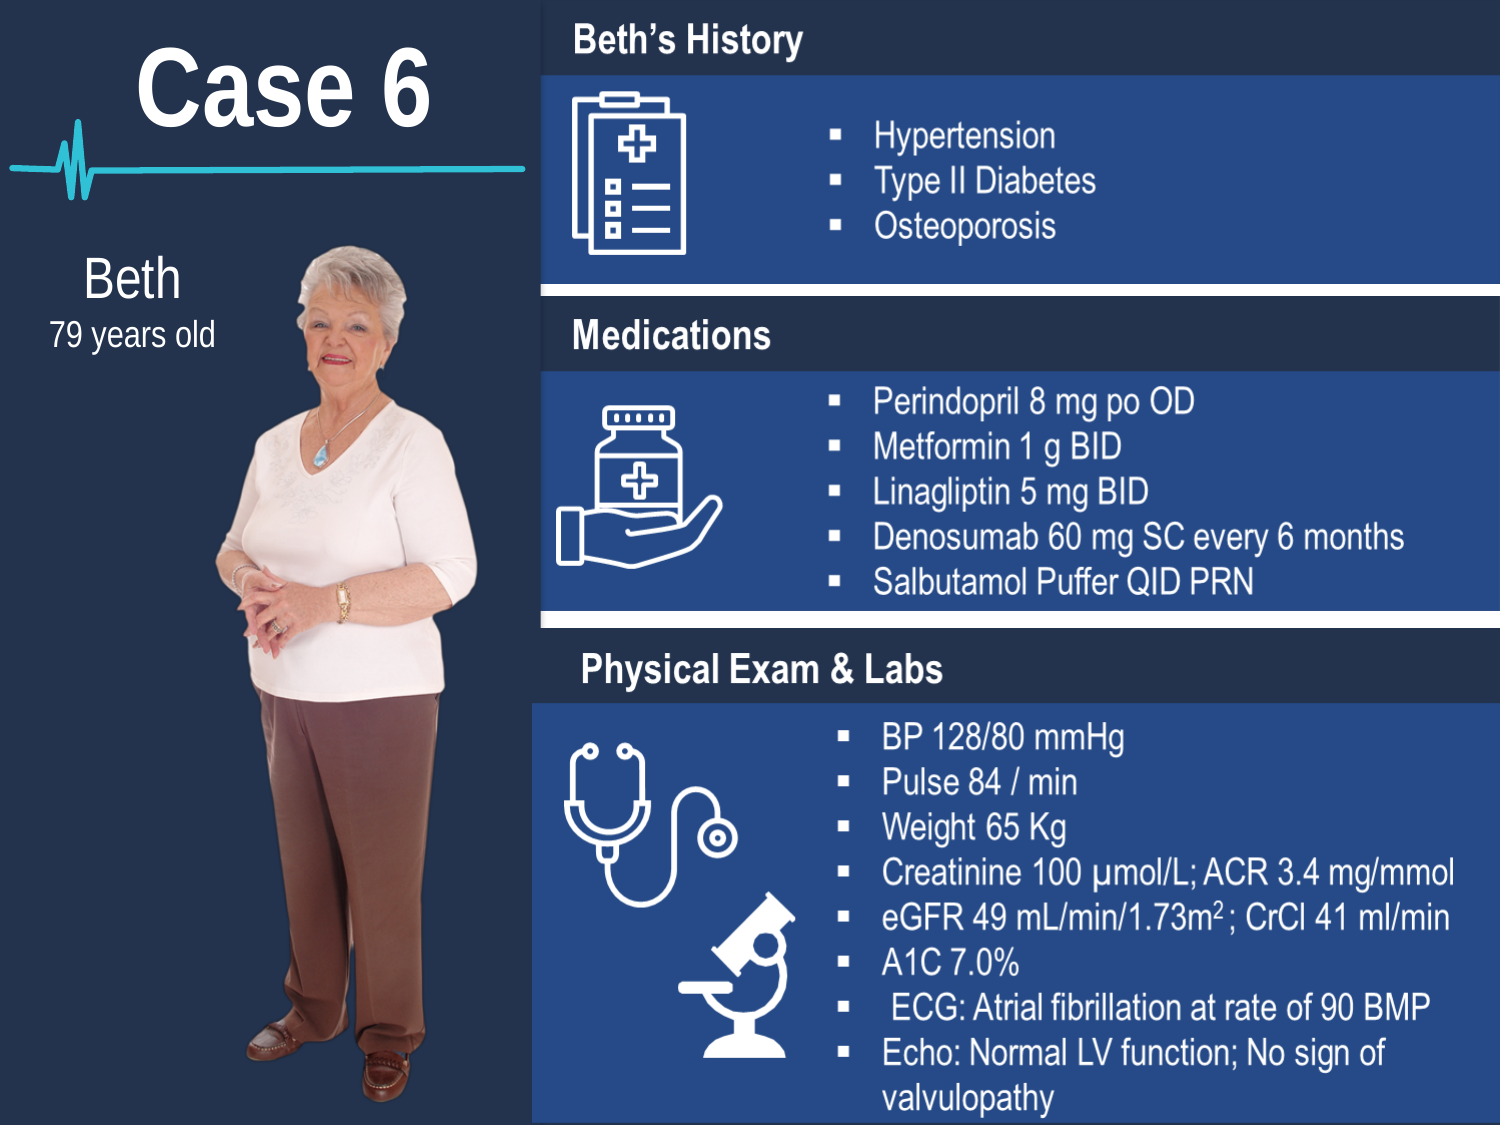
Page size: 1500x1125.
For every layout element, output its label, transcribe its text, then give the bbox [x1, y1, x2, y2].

text_box Case 6 [120, 7, 495, 157]
picture [198, 228, 495, 1119]
text_box [12, 122, 519, 198]
picture [524, 0, 1500, 284]
picture [523, 295, 1500, 1125]
text_box Beth 79 years old [0, 233, 193, 363]
text_box [0, 0, 528, 1125]
